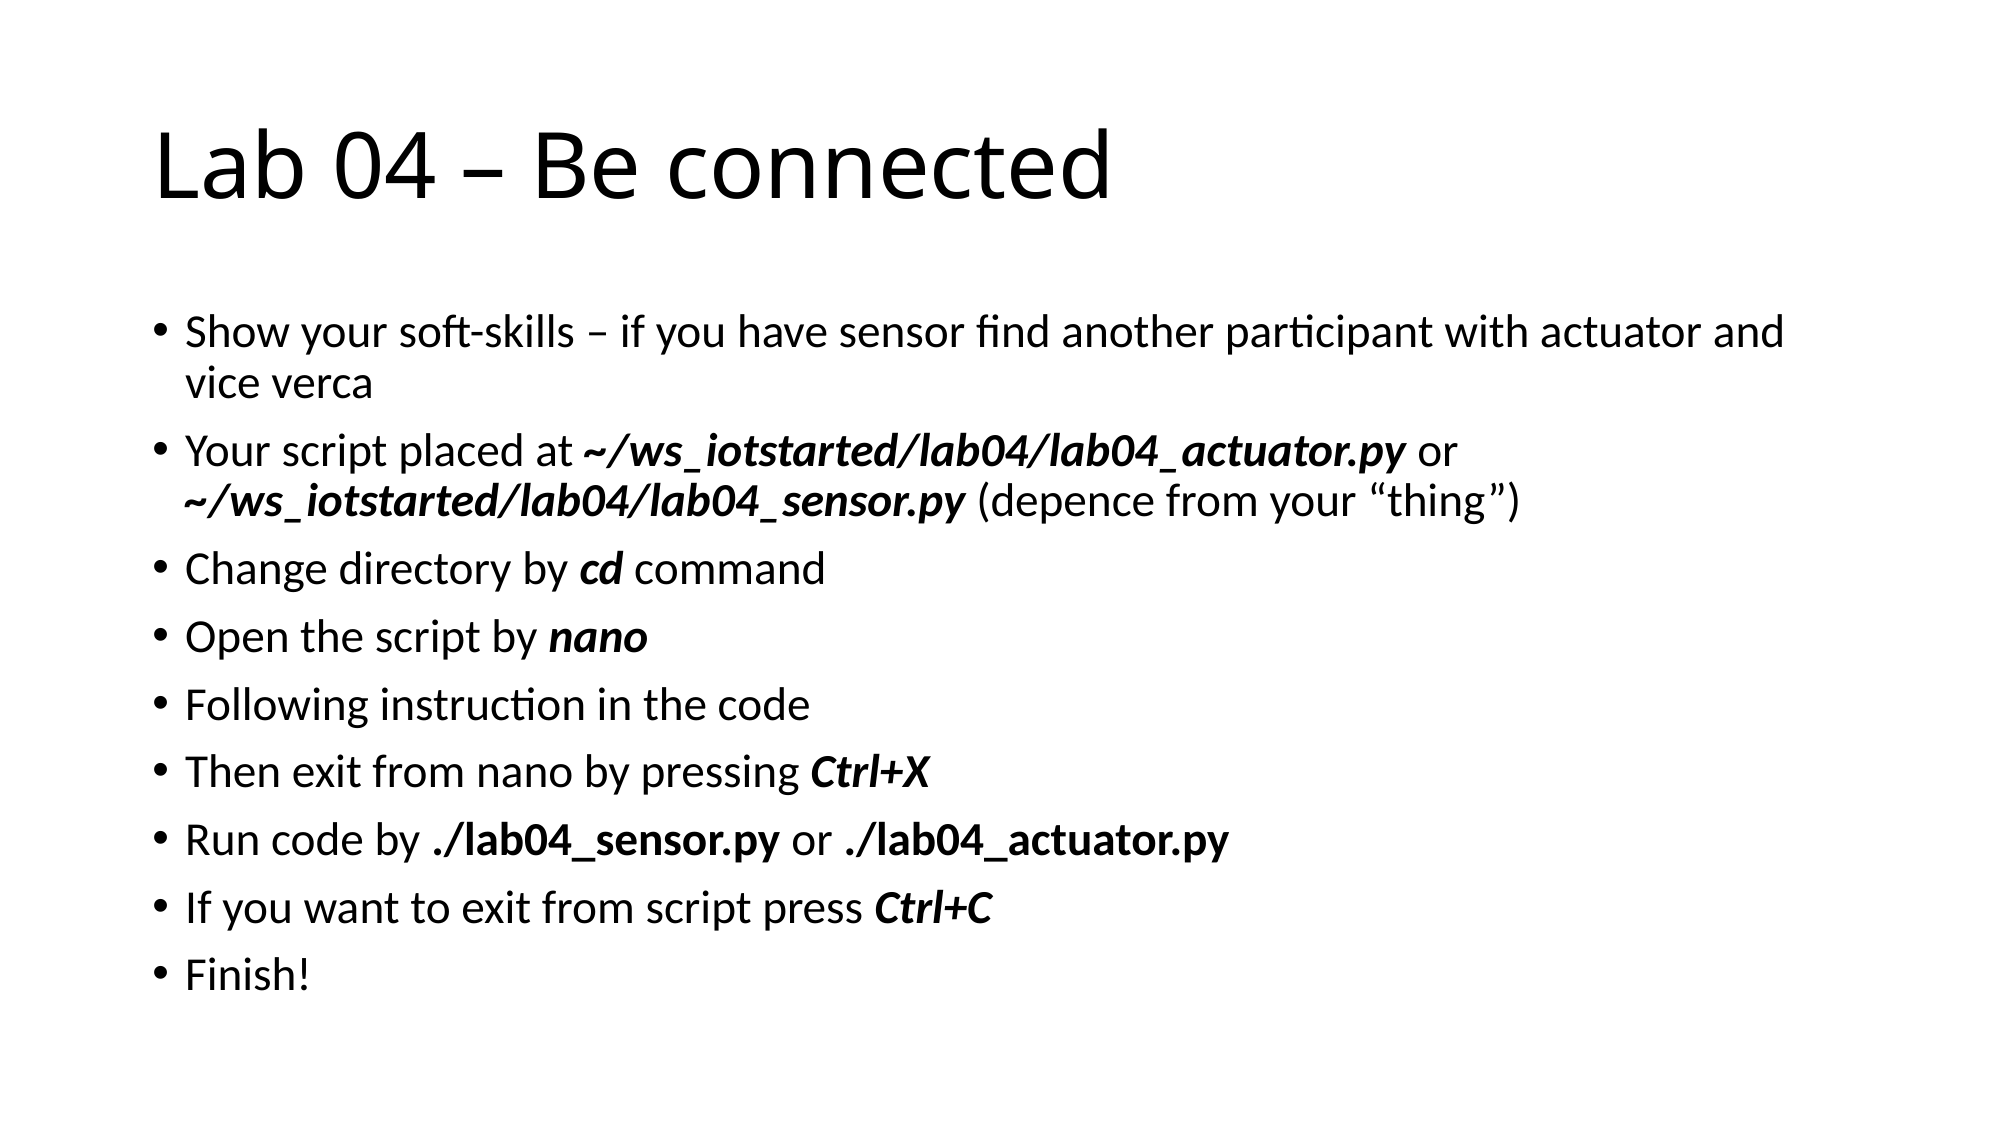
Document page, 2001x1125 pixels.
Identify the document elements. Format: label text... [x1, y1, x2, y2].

title Lab 04 – Be connected [137, 59, 1863, 278]
list Show your soft-skills – if you have sensor find another participant with actuator and vice verca Your script placed at ~/ws_iotstarted/lab04/lab04_actuator.py or ~/ws_iotstarted/lab04/lab04_sensor.py (depence from your “thing”) Change directory by cd command Open the script by nano Following instruction in the code Then exit from nano by pressing Ctrl+X Run code by ./lab04_sensor.py or ./lab04_actuator.py If you want to exit from script press Ctrl+C Finish! [137, 299, 1863, 1014]
